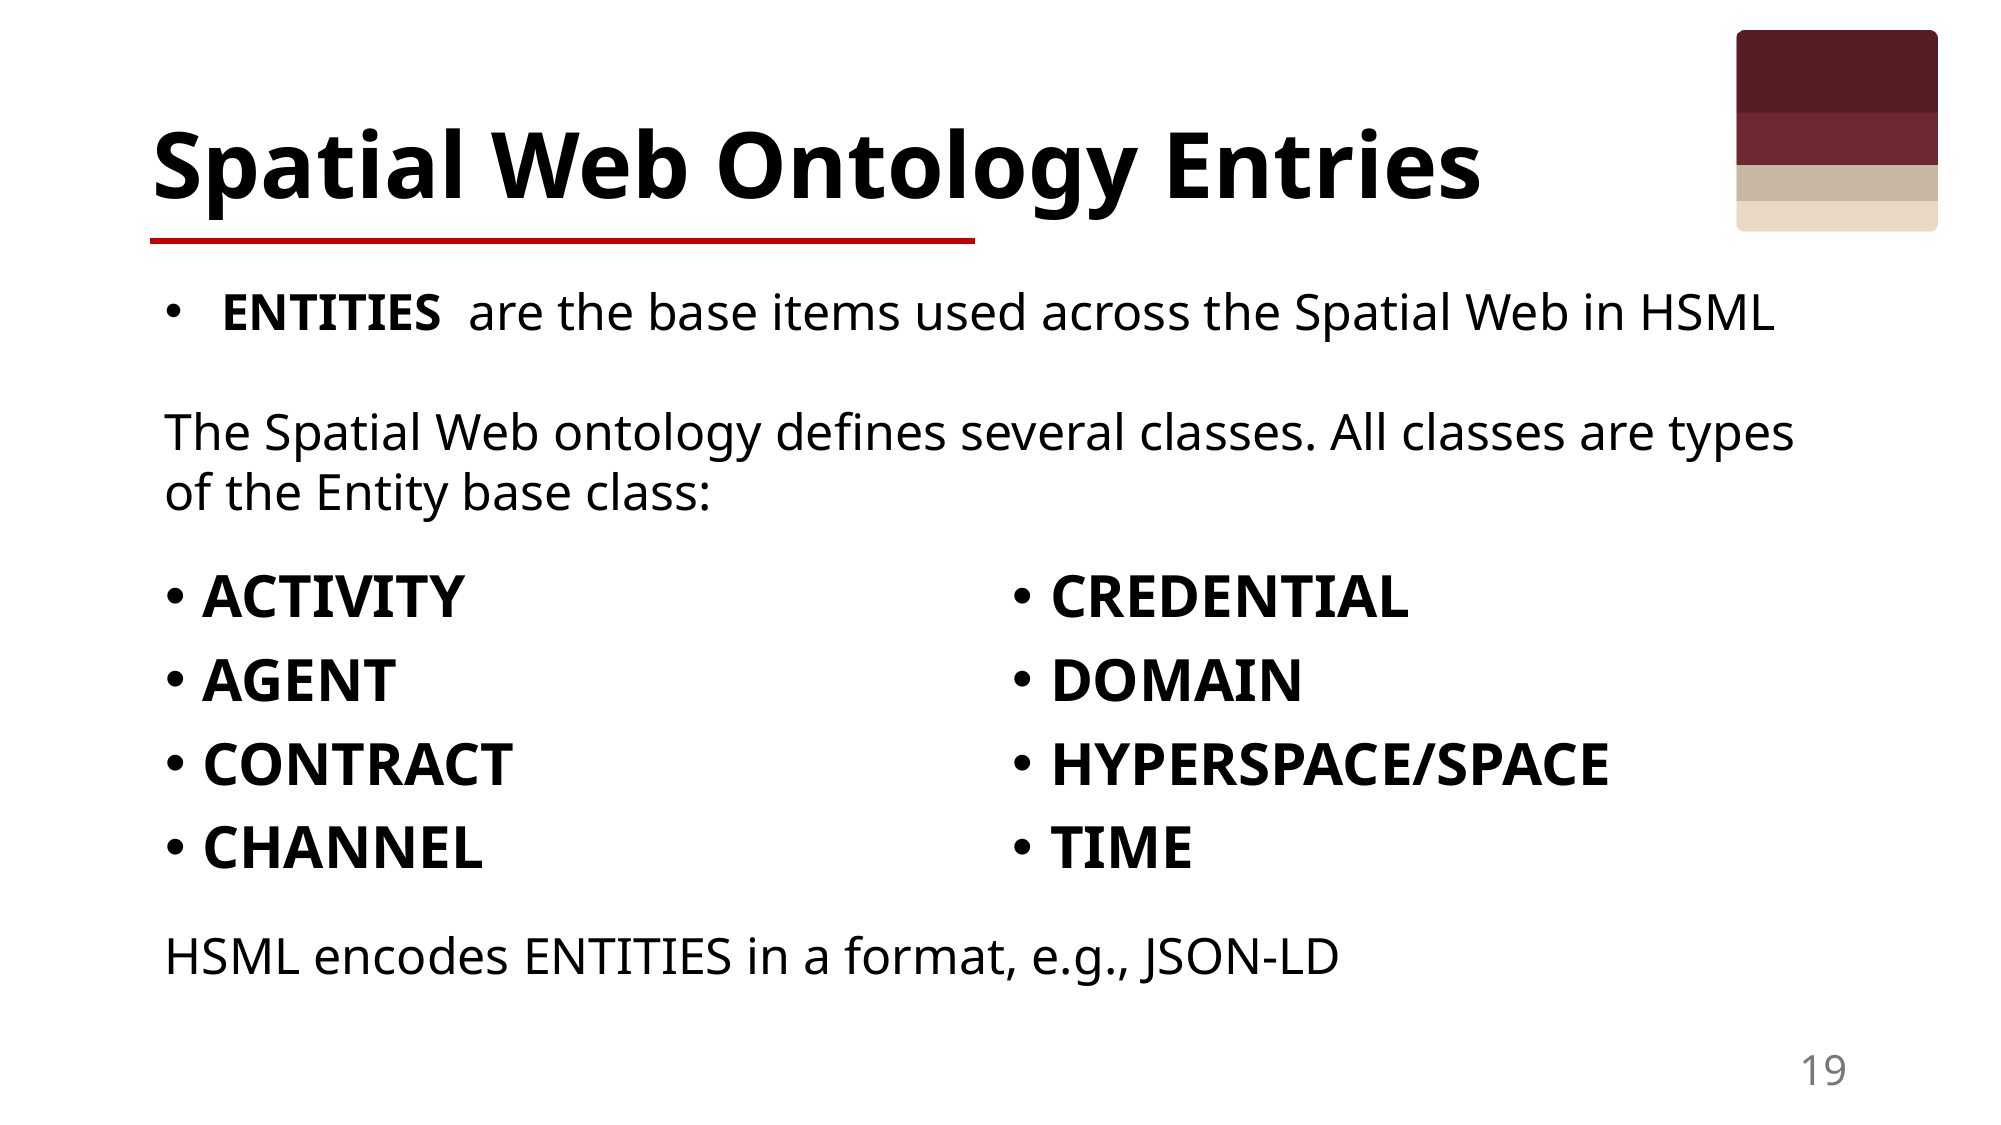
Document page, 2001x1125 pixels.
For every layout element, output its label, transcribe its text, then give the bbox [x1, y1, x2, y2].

picture [1722, 25, 1951, 239]
list ACTIVITY AGENT CONTRACT CHANNEL CREDENTIAL DOMAIN HYPERSPACE/SPACE TIME [150, 559, 1875, 947]
text_box ENTITIES are the base items used across the Spatial Web in HSML The Spatial Web ontology defines several classes. All classes are types of the Entity base class: [149, 273, 1863, 528]
text_box HSML encodes ENTITIES in a format, e.g., JSON-LD [150, 917, 1572, 992]
slide_number 19 [1412, 1042, 1863, 1103]
title Spatial Web Ontology Entries [137, 59, 1863, 278]
